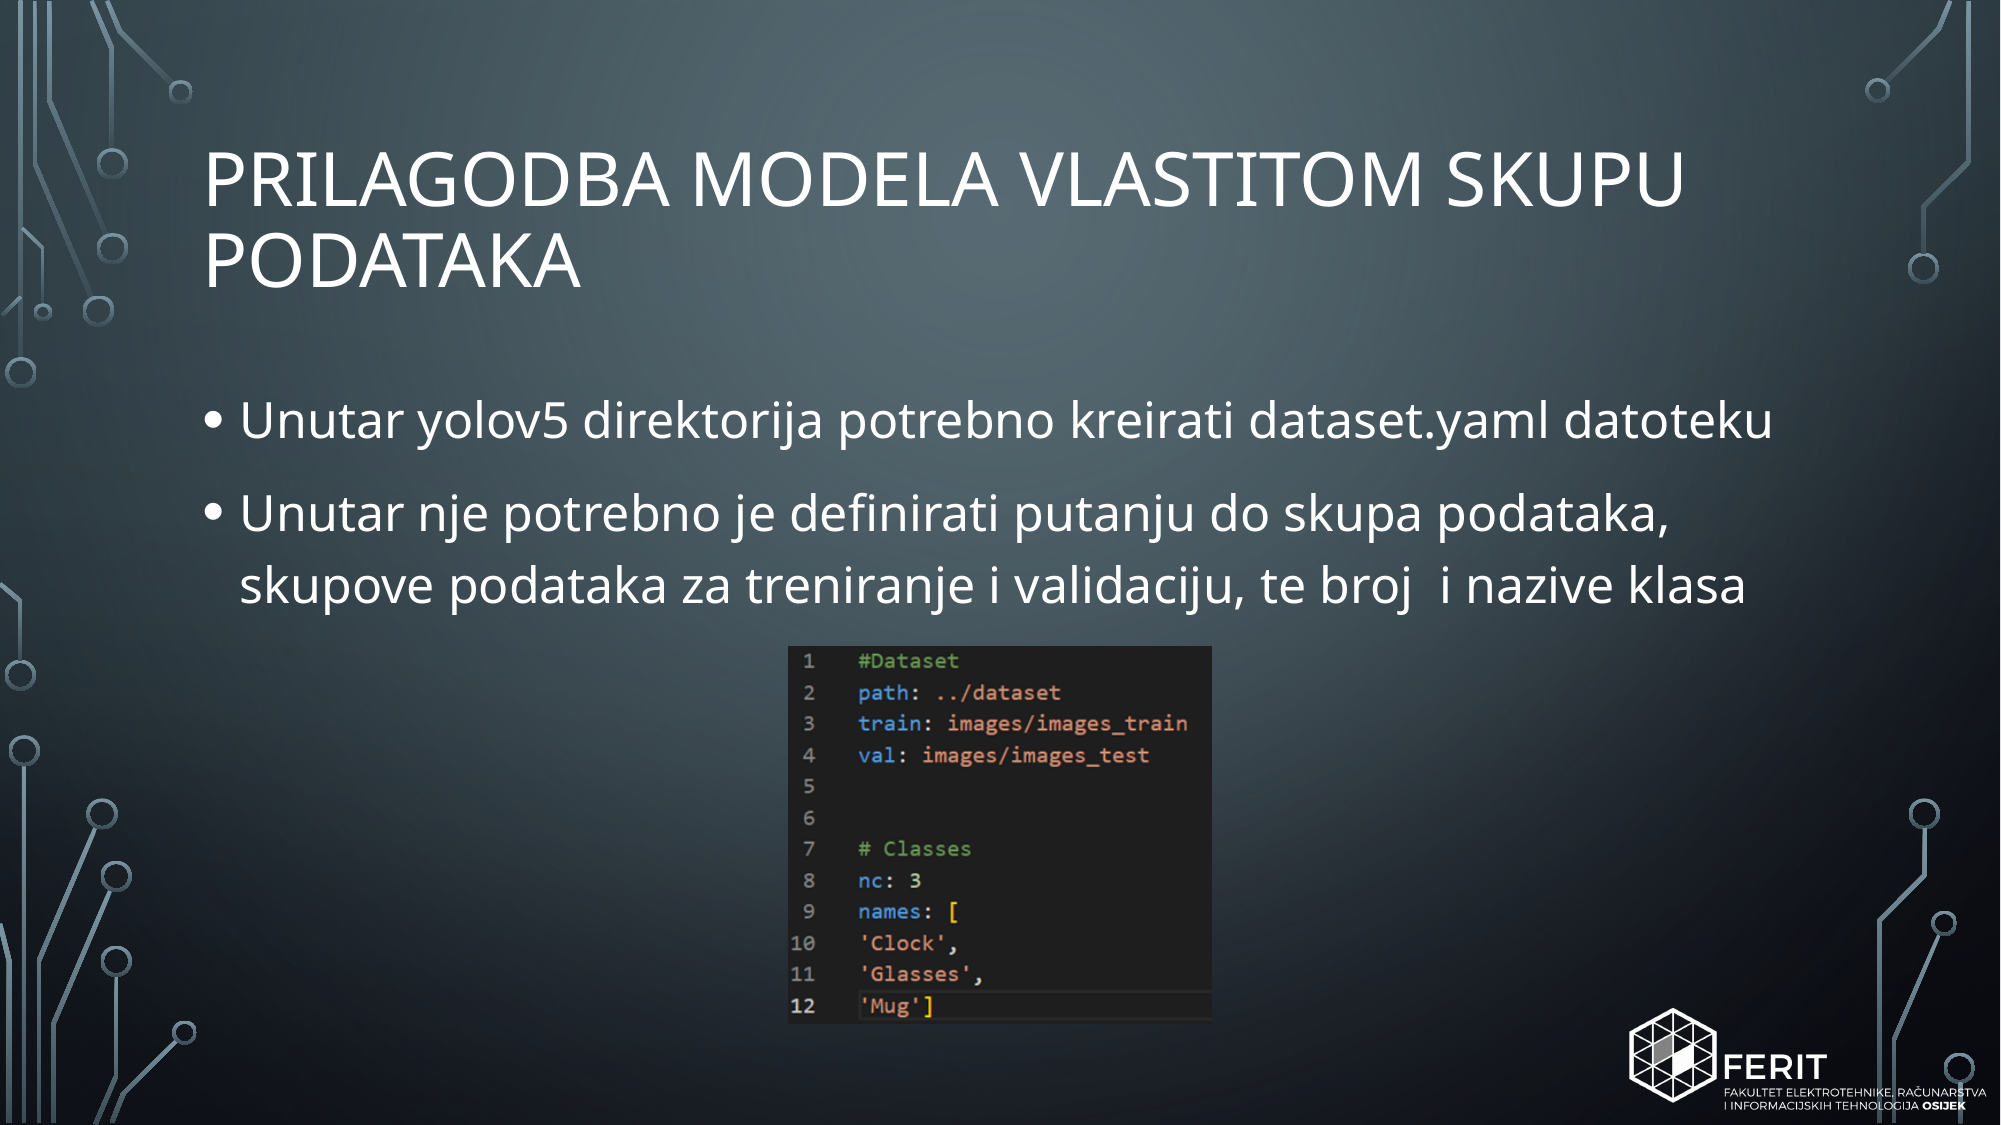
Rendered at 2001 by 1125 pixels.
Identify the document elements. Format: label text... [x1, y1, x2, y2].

picture [787, 646, 1213, 1024]
picture [1628, 995, 1996, 1123]
title Prilagodba modela vlastitom skupu podataka [187, 101, 1813, 344]
list Unutar yolov5 direktorija potrebno kreirati dataset.yaml datoteku Unutar nje potrebno je definirati putanju do skupa podataka, skupove podataka za treniranje i validaciju, te broj i nazive klasa [187, 369, 1813, 950]
